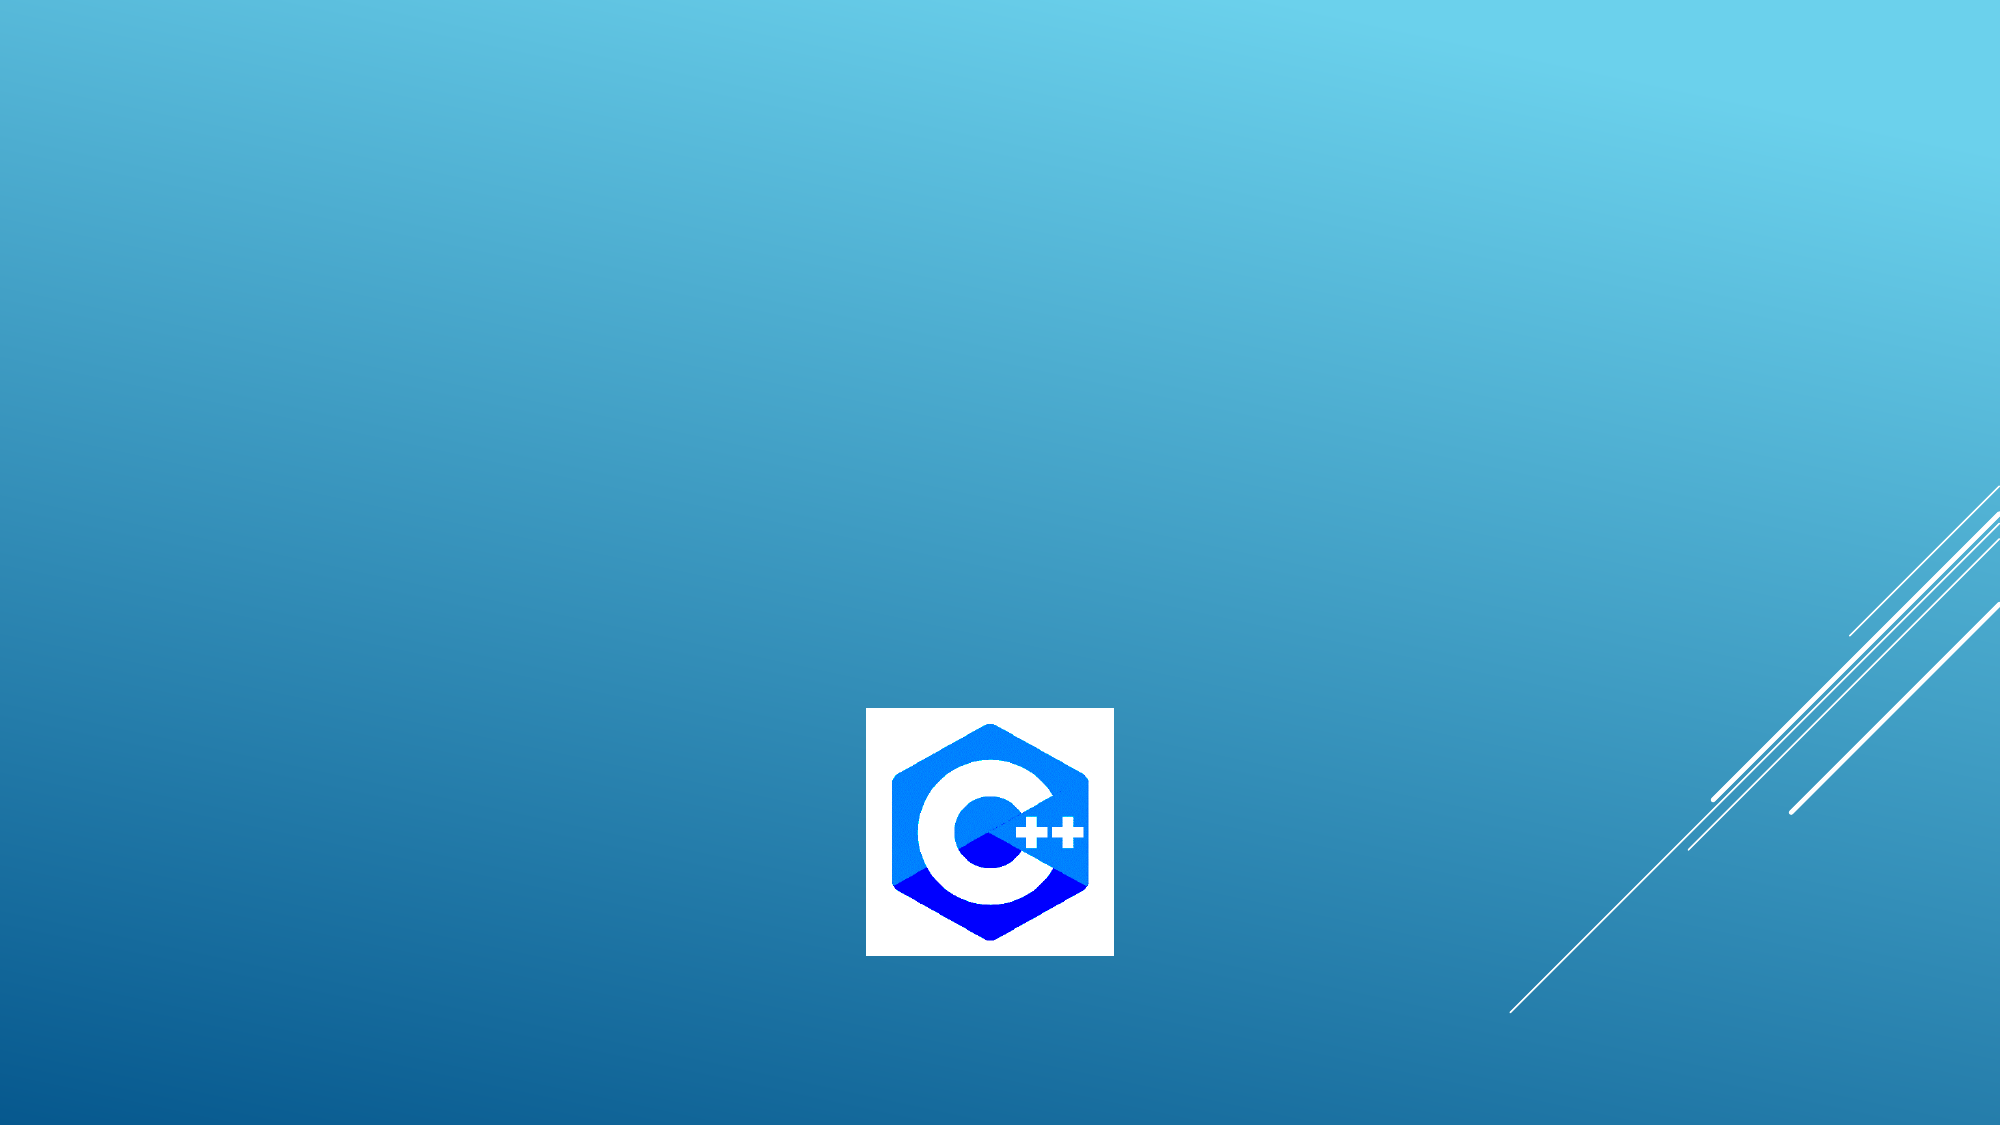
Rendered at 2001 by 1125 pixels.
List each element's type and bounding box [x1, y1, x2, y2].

picture [866, 708, 1114, 956]
list [290, 146, 1691, 864]
